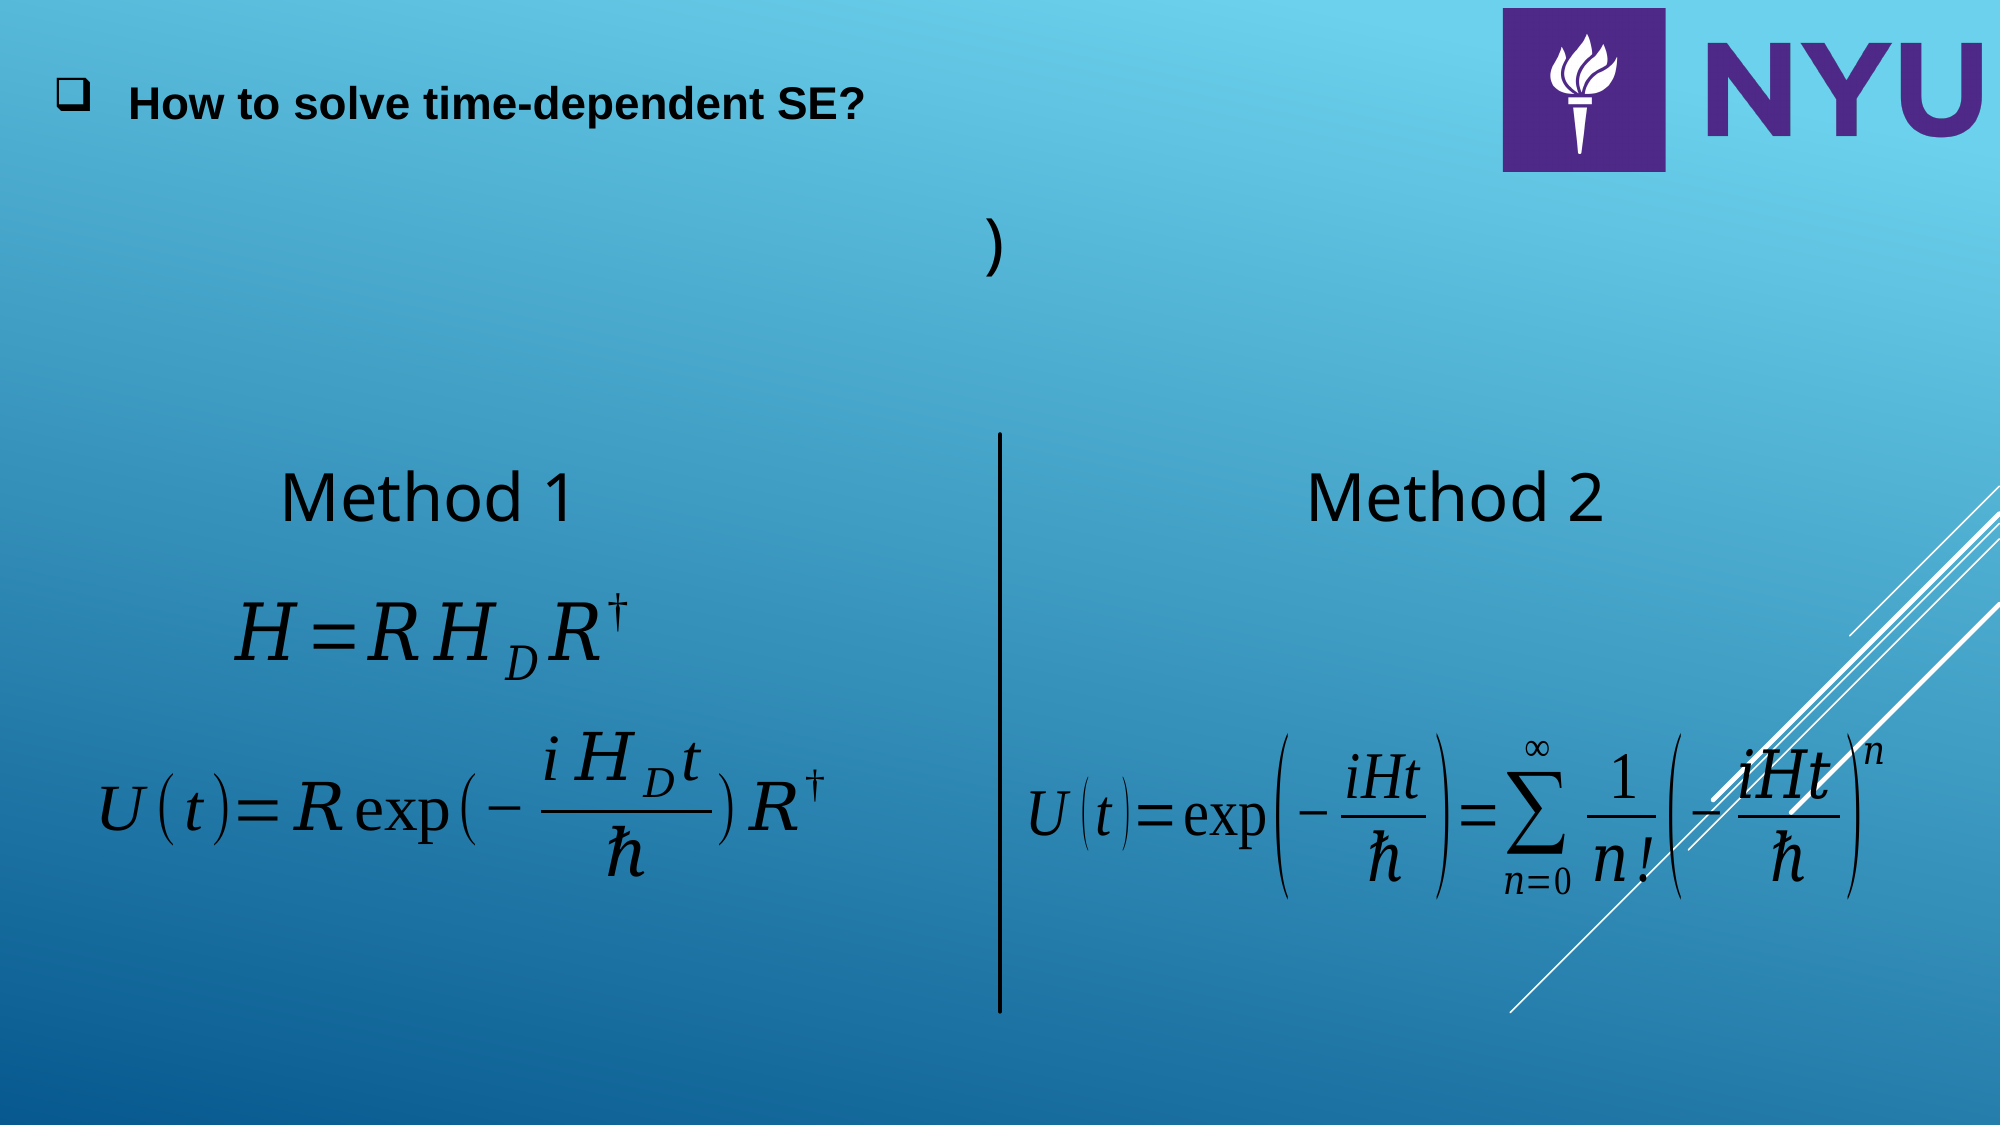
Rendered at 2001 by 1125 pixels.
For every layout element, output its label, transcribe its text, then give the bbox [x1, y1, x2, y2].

text_box How to solve time-dependent SE? [38, 11, 882, 136]
text_box Method 1 [265, 447, 596, 543]
text_box Method 2 [1290, 447, 1621, 543]
picture [1502, 8, 1983, 172]
